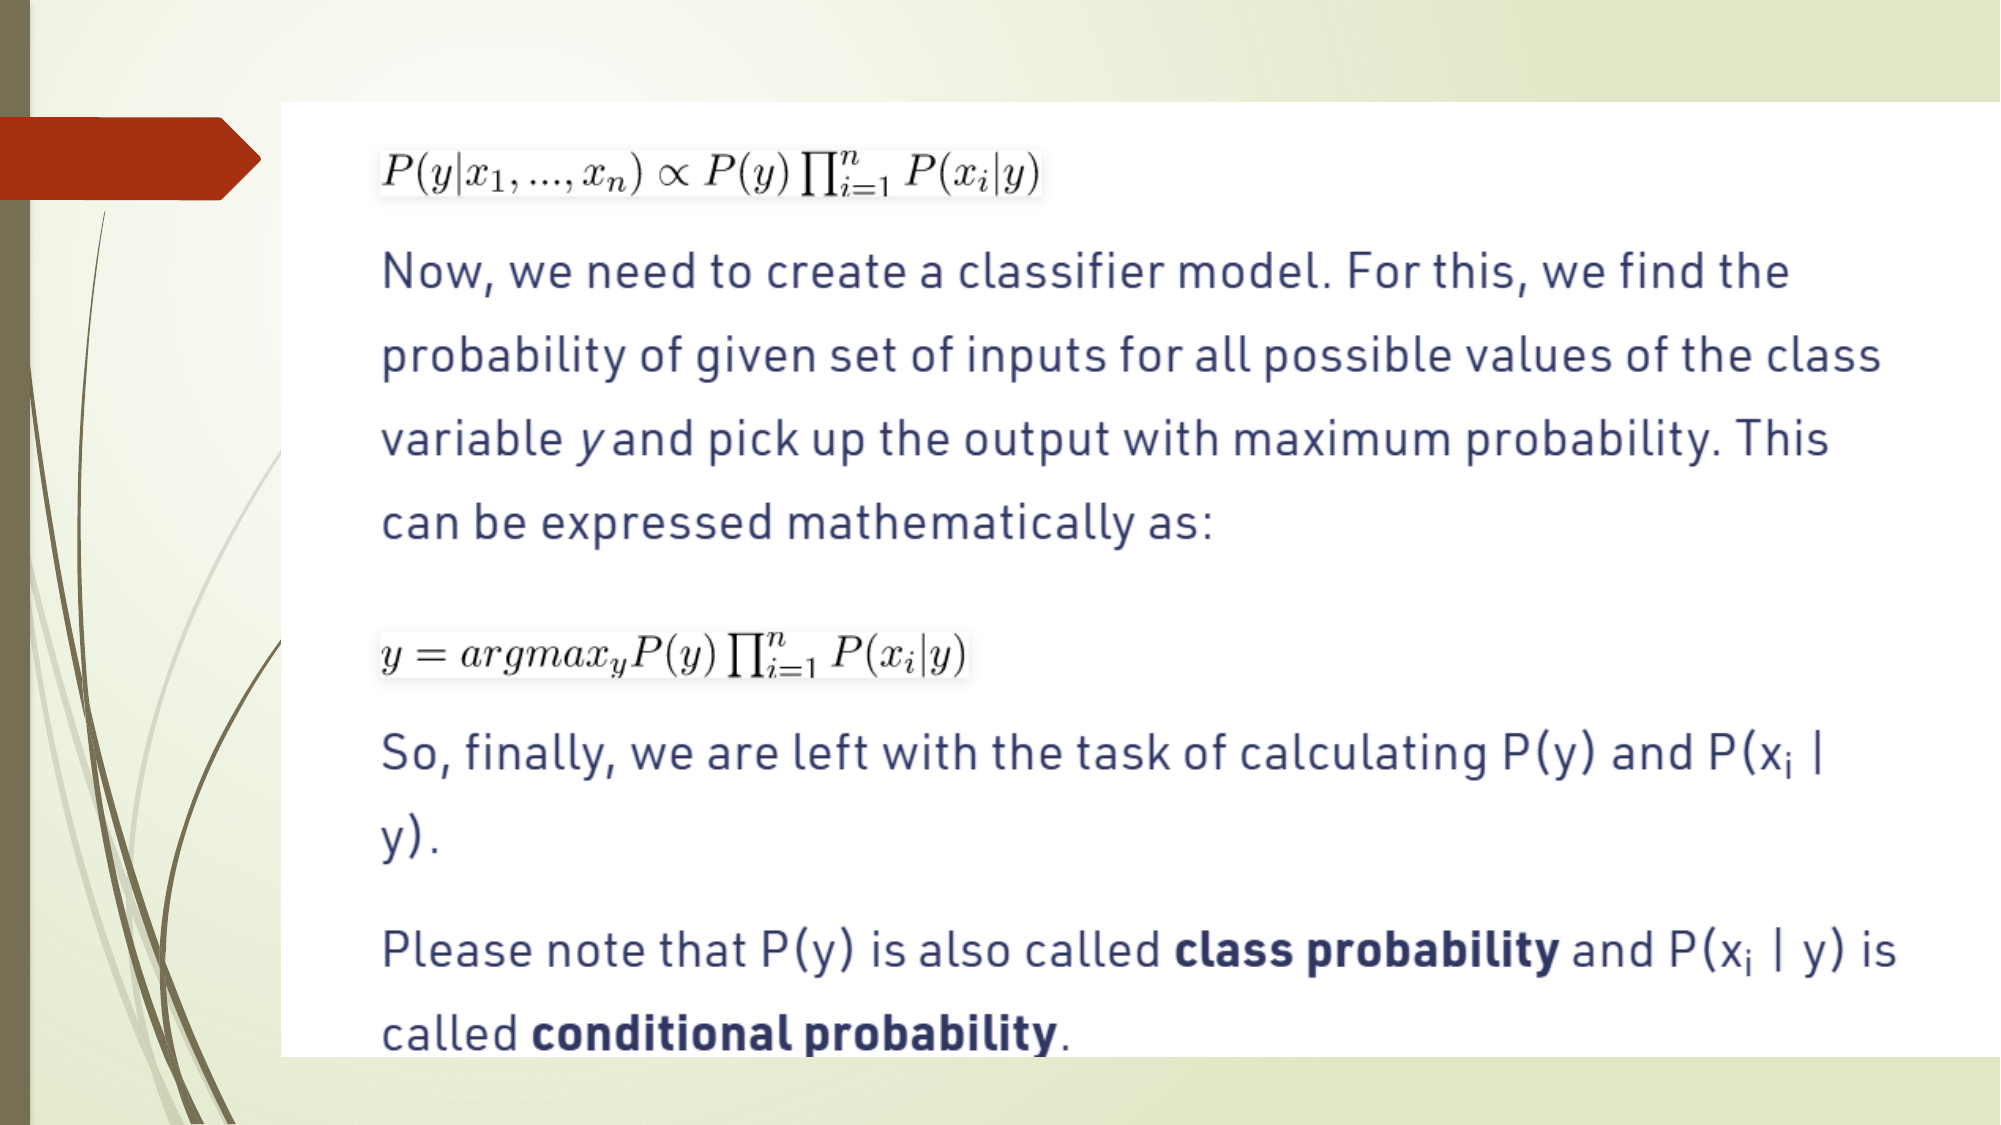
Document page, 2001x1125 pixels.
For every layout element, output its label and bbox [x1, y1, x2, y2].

list [281, 102, 2000, 1057]
